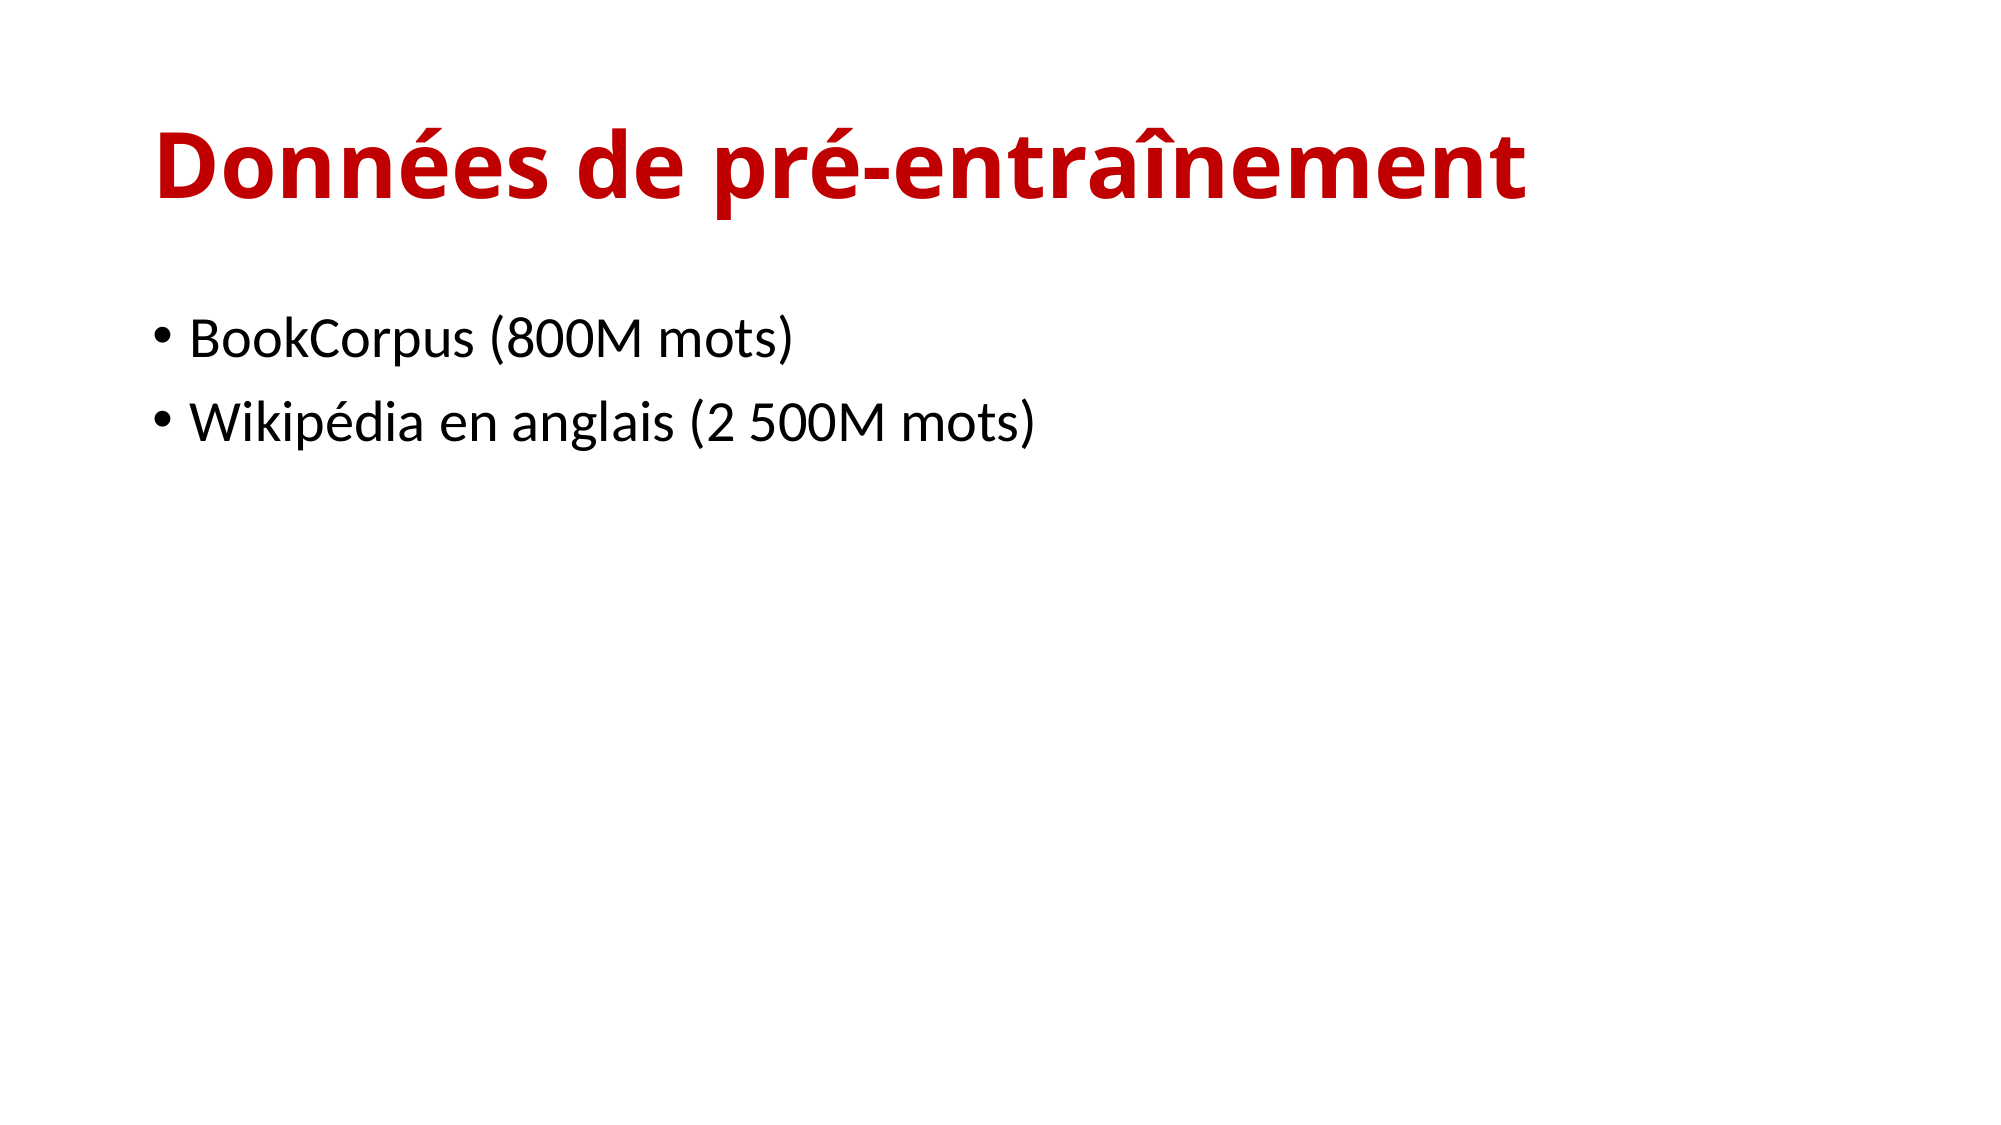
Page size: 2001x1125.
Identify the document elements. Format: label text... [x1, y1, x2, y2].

list BookCorpus (800M mots) Wikipédia en anglais (2 500M mots) [137, 299, 1863, 1014]
title Données de pré-entraînement [137, 59, 1863, 278]
